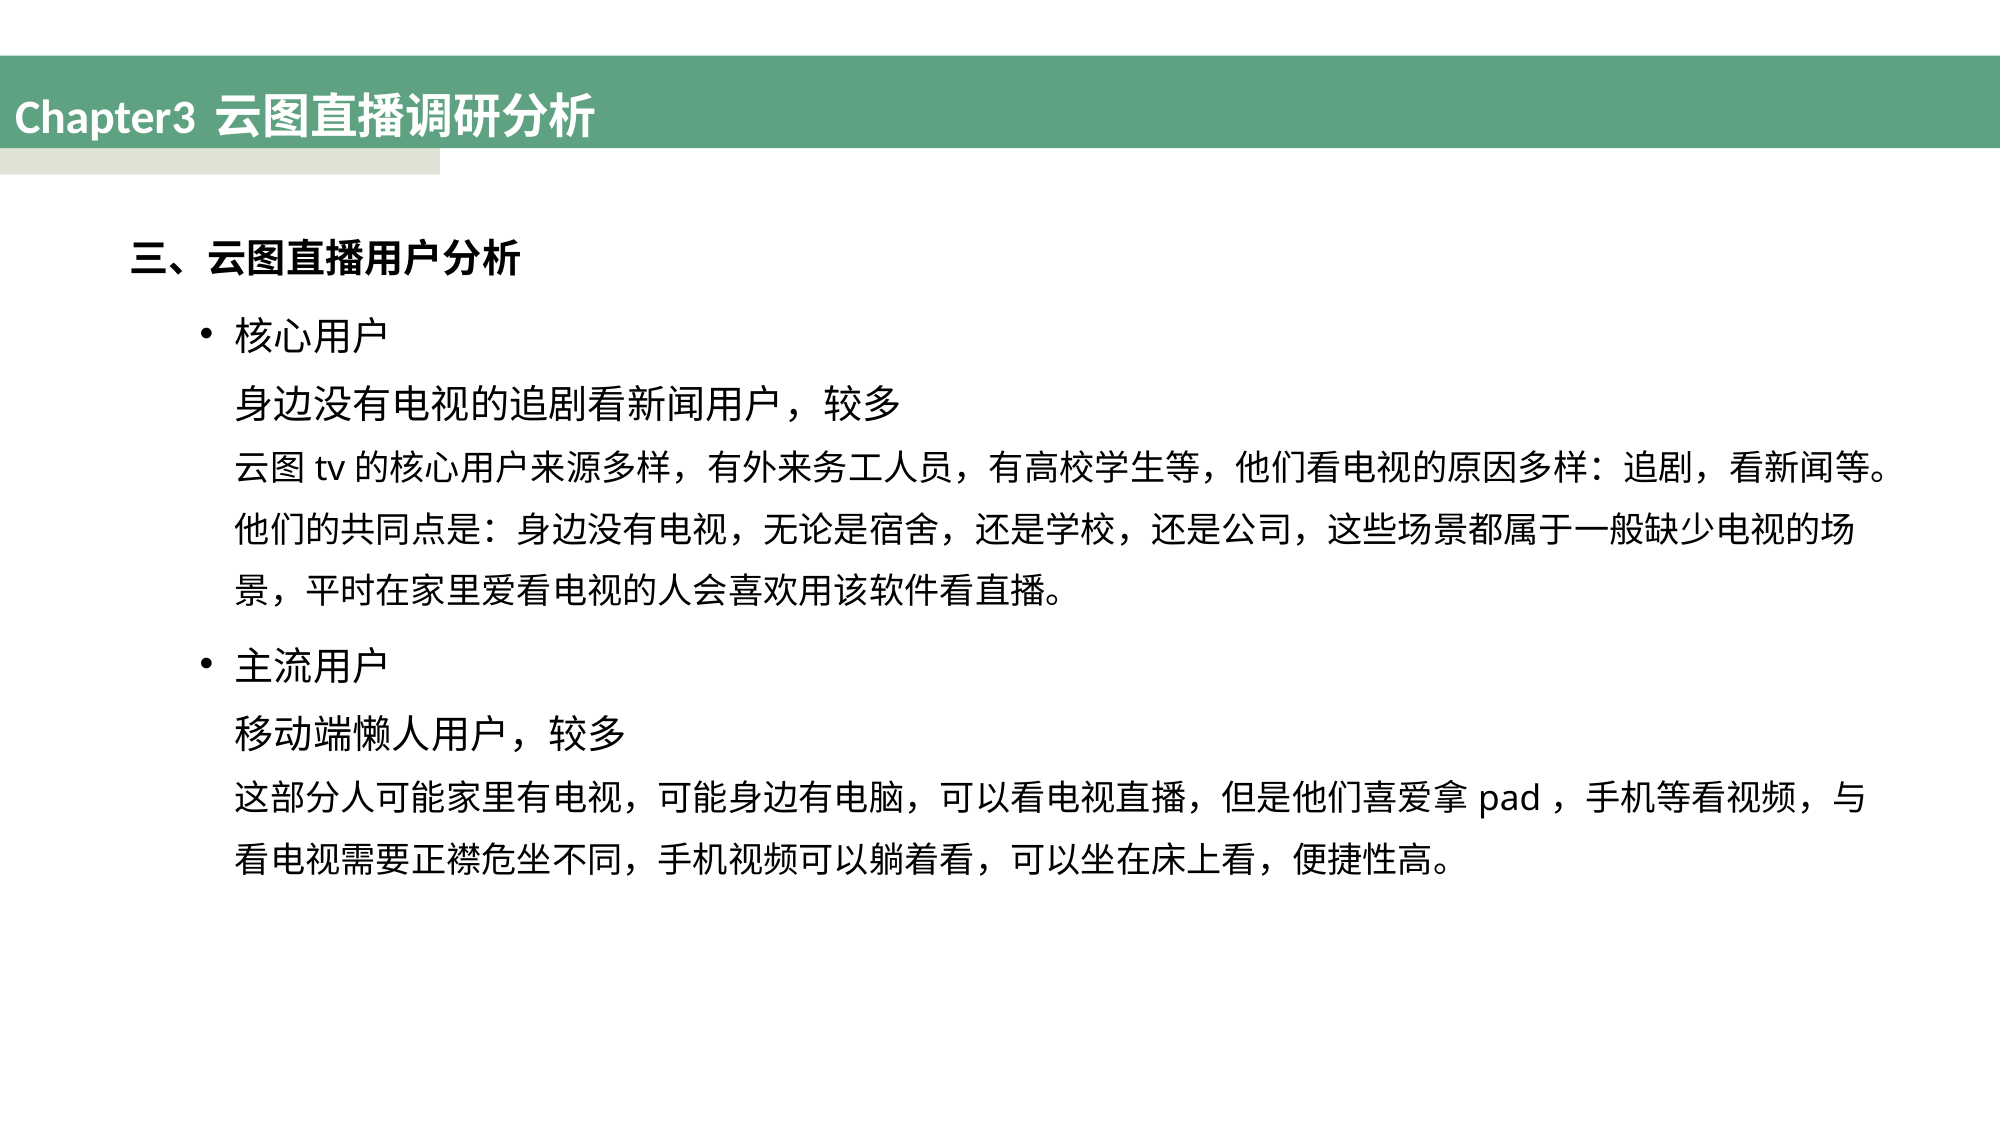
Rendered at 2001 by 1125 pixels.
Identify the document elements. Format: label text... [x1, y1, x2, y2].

title Chapter3 云图直播调研分析 [0, 55, 714, 175]
text_box 三、云图直播用户分析 核心用户 身边没有电视的追剧看新闻用户，较多 云图tv的核心用户来源多样，有外来务工人员，有高校学生等，他们看电视的原因多样：追剧，看新闻等。他们的共同点是：身边没有电视，无论是宿舍，还是学校，还是公司，这些场景都属于一般缺少电视的场景，平时在家里爱看电视的人会喜欢用该软件看直播。 主流用户 移动端懒人用户，较多 这部分人可能家里有电视，可能身边有电脑，可以看电视直播，但是他们喜爱拿pad，手机等看视频，与看电视需要正襟危坐不同，手机视频可以躺着看，可以坐在床上看，便捷性高。 [114, 207, 1886, 1098]
